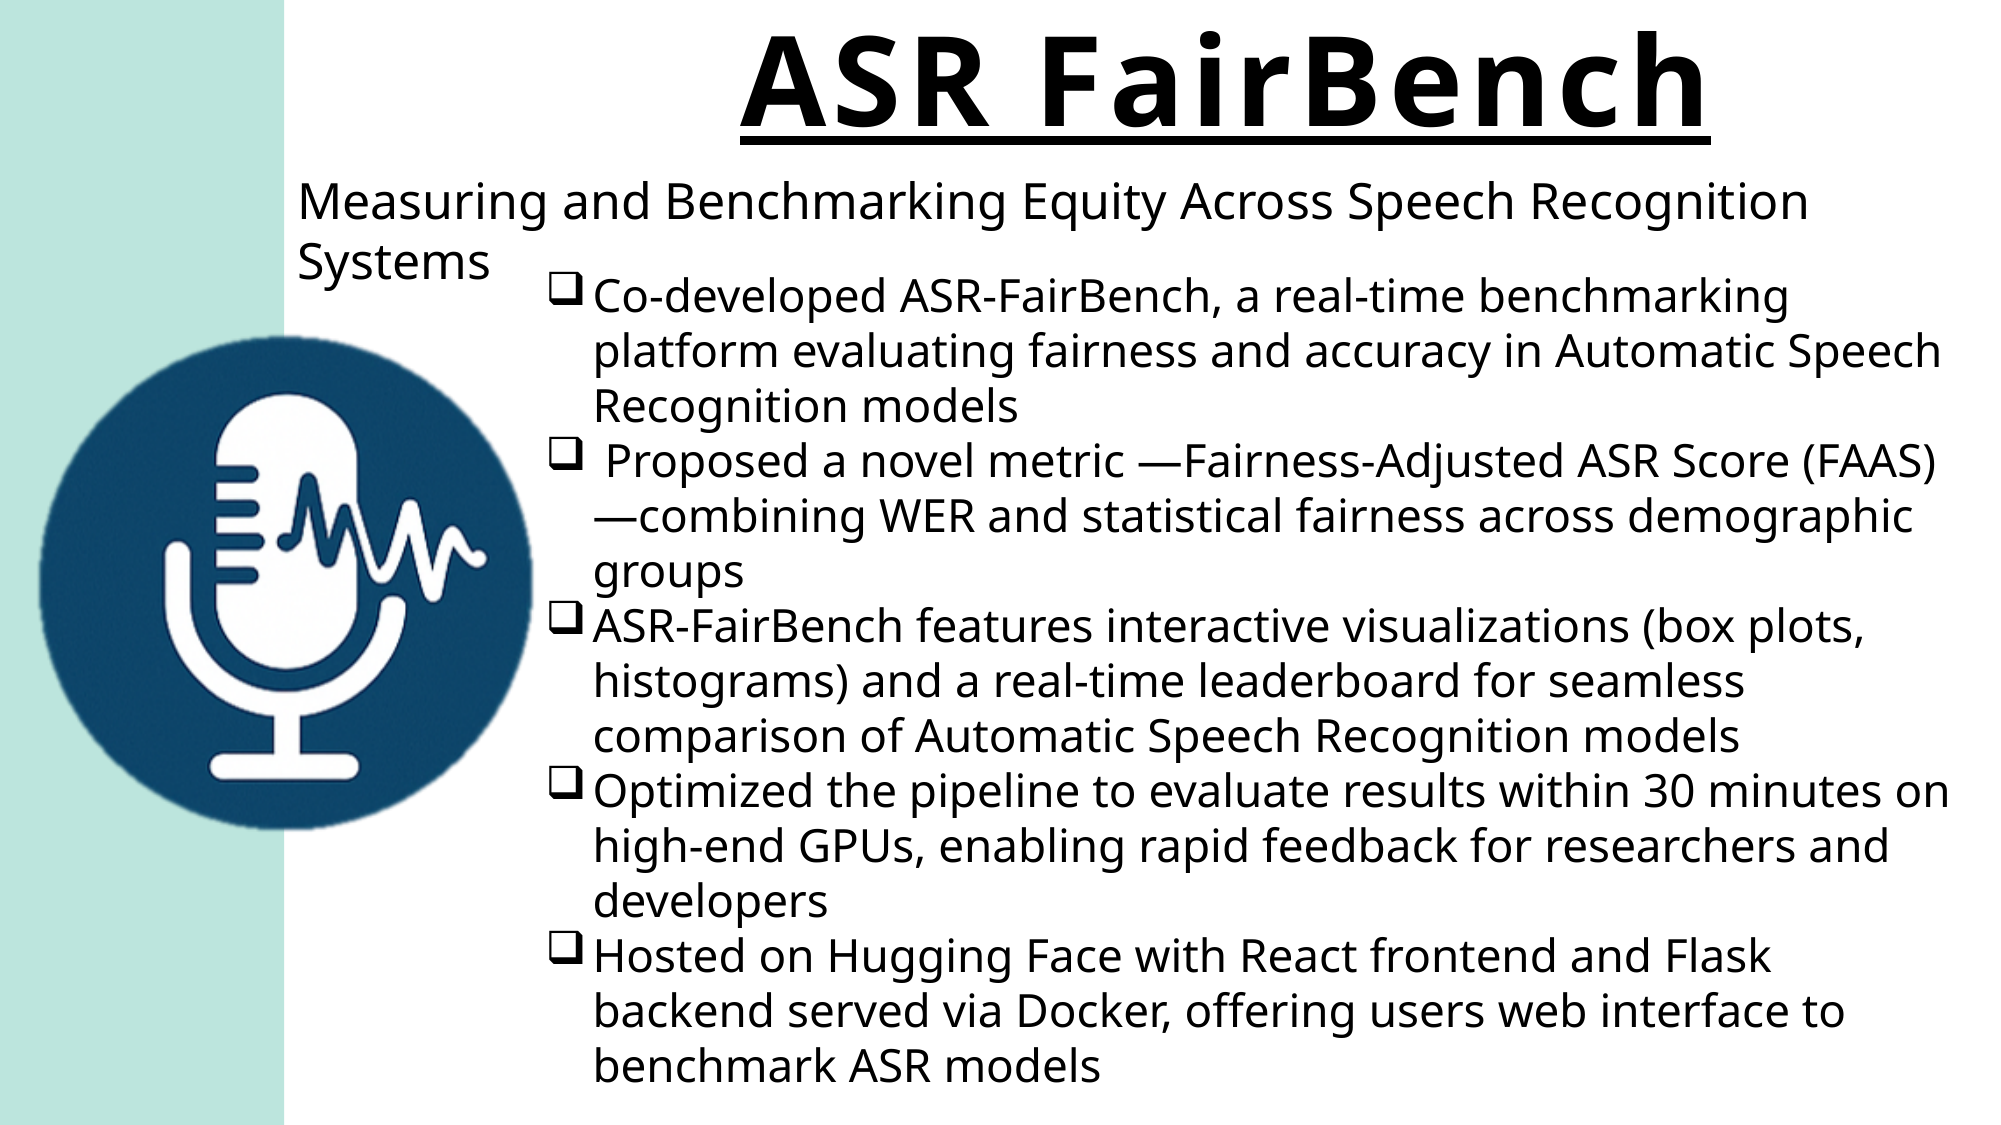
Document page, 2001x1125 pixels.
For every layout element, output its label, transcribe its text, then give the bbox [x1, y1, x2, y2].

text_box Measuring and Benchmarking Equity Across Speech Recognition Systems [282, 161, 2000, 297]
text_box Co-developed ASR-FairBench, a real-time benchmarking platform evaluating fairness and accuracy in Automatic Speech Recognition models Proposed a novel metric —Fairness-Adjusted ASR Score (FAAS) —combining WER and statistical fairness across demographic groups ASR-FairBench features interactive visualizations (box plots, histograms) and a real-time leaderboard for seamless comparison of Automatic Speech Recognition models Optimized the pipeline to evaluate results within 30 minutes on high-end GPUs, enabling rapid feedback for researchers and developers Hosted on Hugging Face with React frontend and Flask backend served via Docker, offering users web interface to benchmark ASR models [530, 259, 1980, 1099]
picture [20, 318, 546, 844]
title ASR FairBench [740, 18, 1896, 149]
